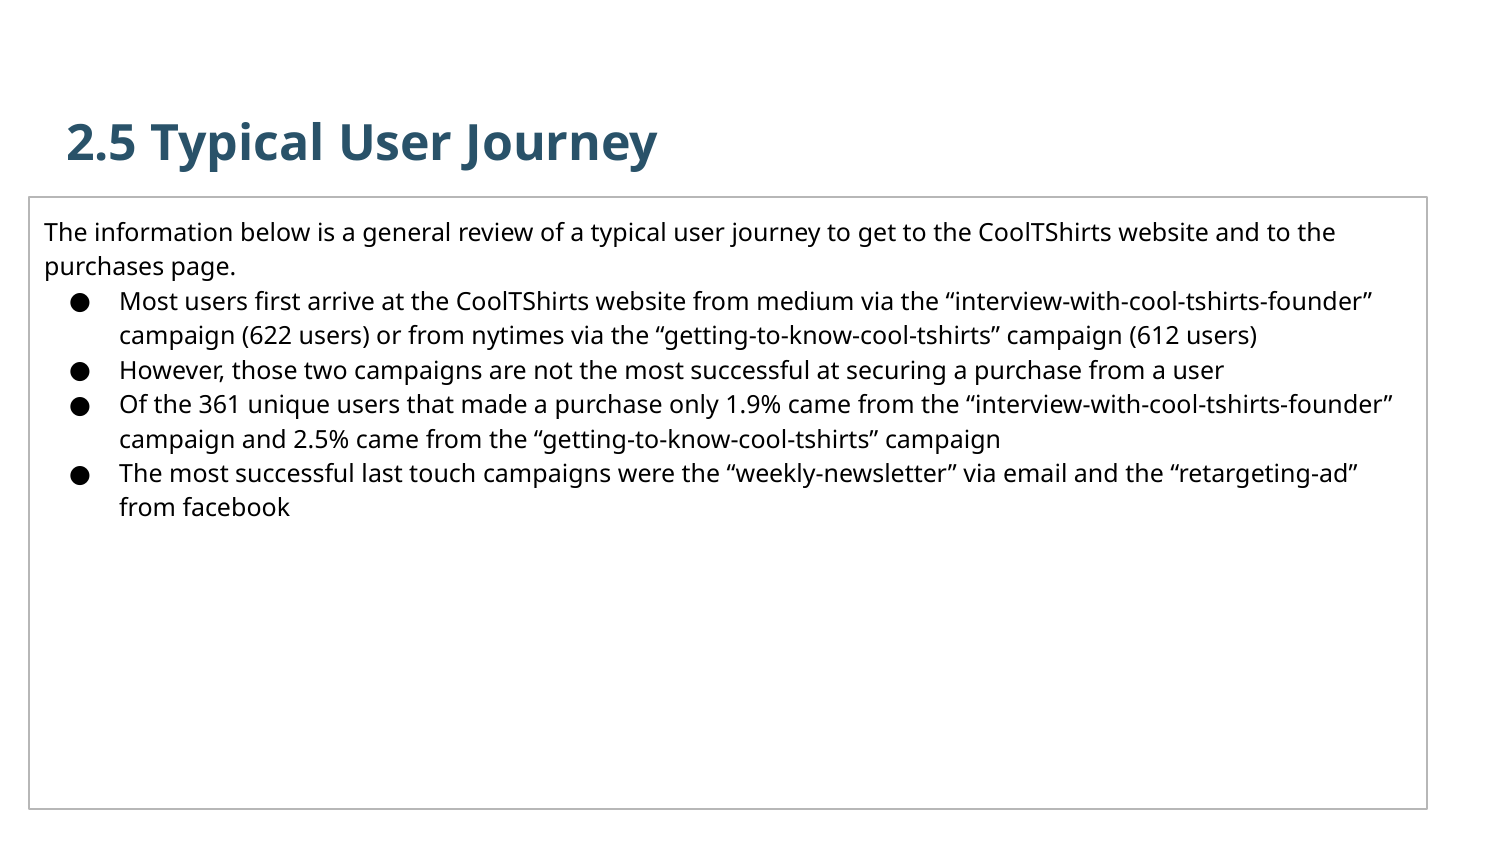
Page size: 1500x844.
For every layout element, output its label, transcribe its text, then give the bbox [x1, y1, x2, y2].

text_box The information below is a general review of a typical user journey to get to the CoolTShirts website and to the purchases page. Most users first arrive at the CoolTShirts website from medium via the “interview-with-cool-tshirts-founder” campaign (622 users) or from nytimes via the “getting-to-know-cool-tshirts” campaign (612 users) However, those two campaigns are not the most successful at securing a purchase from a user Of the 361 unique users that made a purchase only 1.9% came from the “interview-with-cool-tshirts-founder” campaign and 2.5% came from the “getting-to-know-cool-tshirts” campaign The most successful last touch campaigns were the “weekly-newsletter” via email and the “retargeting-ad” from facebook [29, 197, 1427, 809]
text_box 2.5 Typical User Journey [51, 48, 1449, 186]
